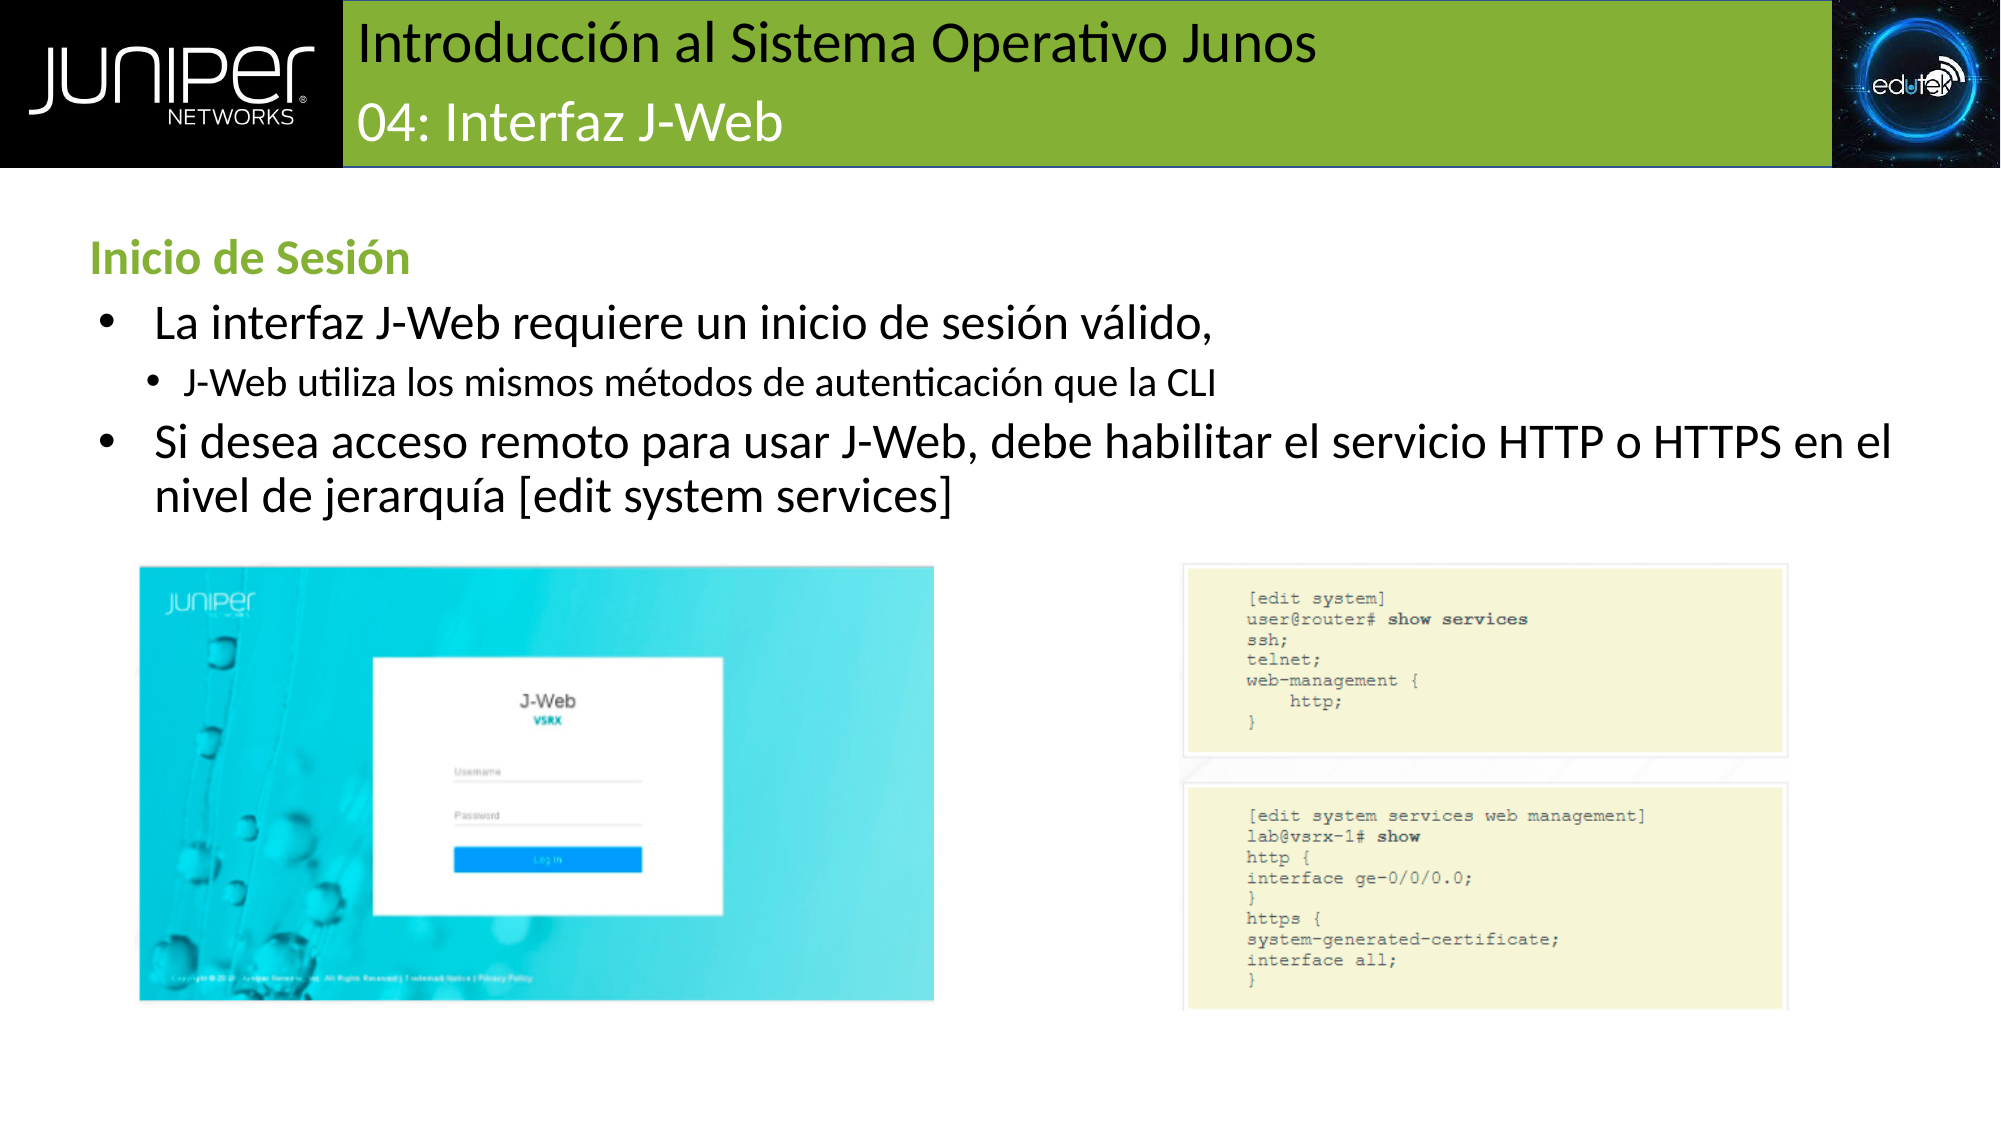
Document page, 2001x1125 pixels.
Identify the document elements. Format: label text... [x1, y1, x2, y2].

picture [1832, 84, 2000, 168]
picture [134, 562, 934, 1005]
list Inicio de Sesión La interfaz J-Web requiere un inicio de sesión válido, J-Web utiliza los mismos métodos de autenticación que la CLI Si desea acceso remoto para usar J-Web, debe habilitar el servicio HTTP o HTTPS en el nivel de jerarquía [edit system services] [74, 224, 1926, 938]
list 04: Interfaz J-Web [342, 83, 1606, 168]
title Introducción al Sistema Operativo Junos [342, 3, 2000, 84]
picture [0, 0, 343, 168]
picture [1179, 562, 1789, 1011]
